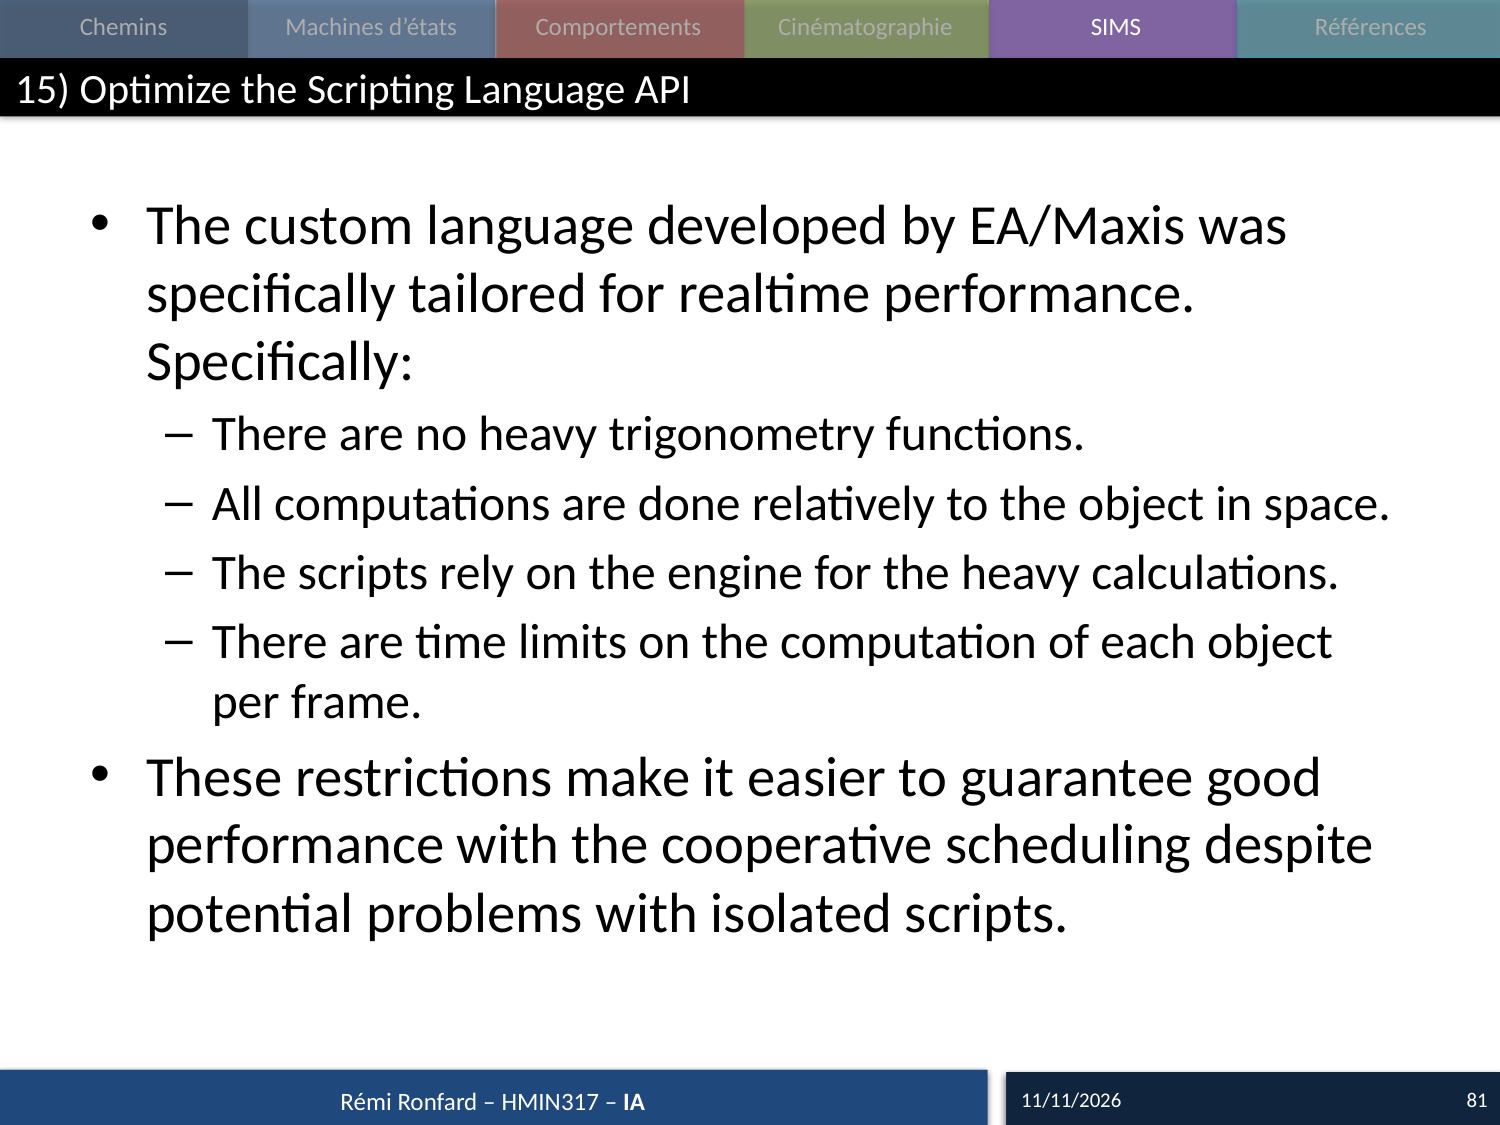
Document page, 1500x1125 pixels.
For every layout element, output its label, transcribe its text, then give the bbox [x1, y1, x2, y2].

list The custom language developed by EA/Maxis was specifically tailored for realtime performance. Specifically: There are no heavy trigonometry functions. All computations are done relatively to the object in space. The scripts rely on the engine for the heavy calculations. There are time limits on the computation of each object per frame. These restrictions make it easier to guarantee good performance with the cooperative scheduling despite potential problems with isolated scripts. [75, 179, 1425, 1005]
slide_number 81 [1153, 1071, 1500, 1125]
title 15) Optimize the Scripting Language API [0, 58, 1500, 117]
footer Rémi Ronfard – HMIN317 – IA [0, 1072, 988, 1125]
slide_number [1006, 1070, 1153, 1125]
